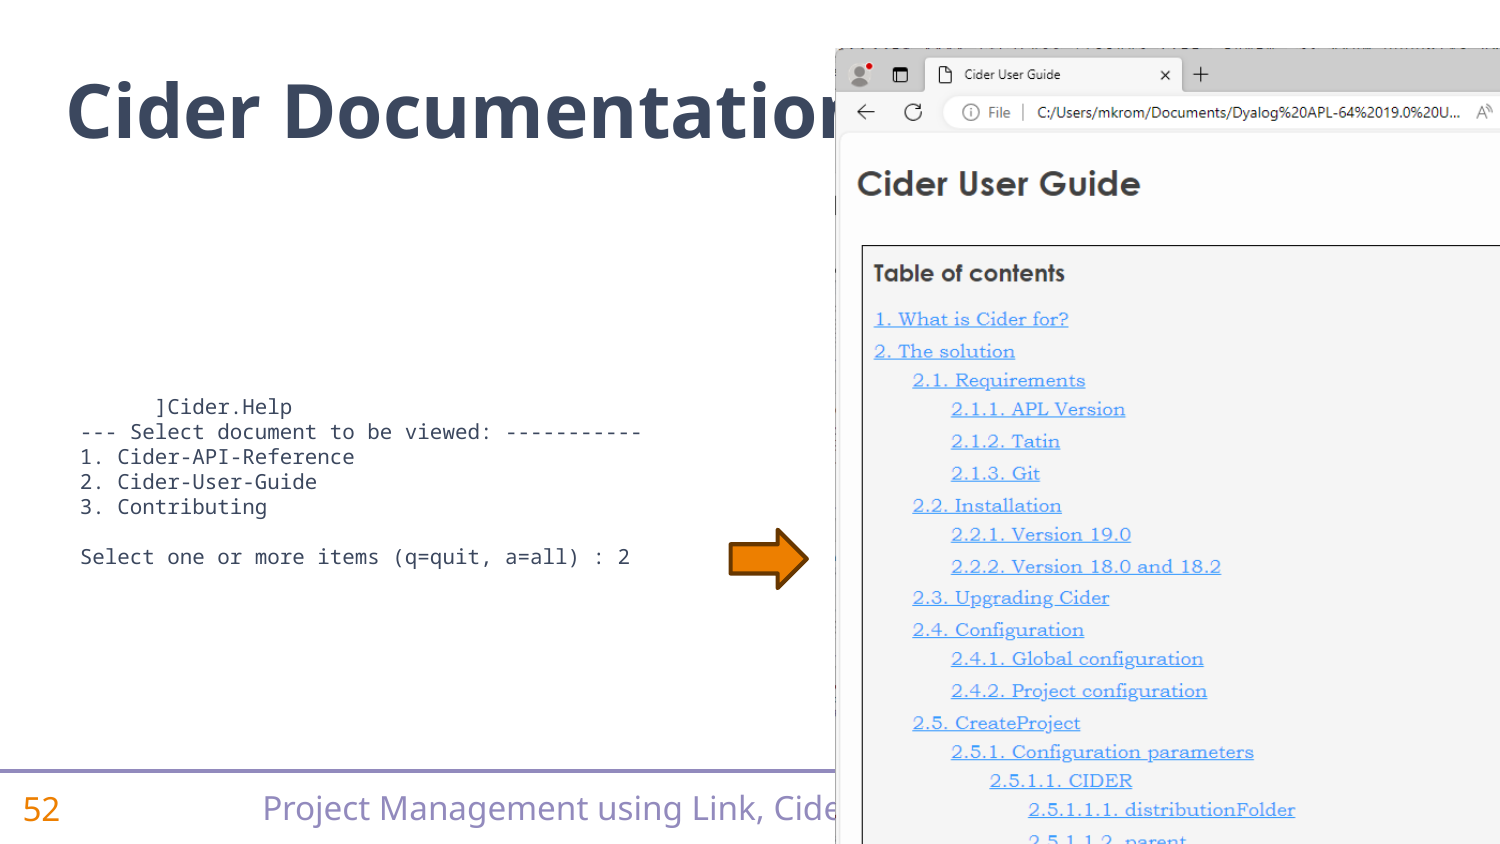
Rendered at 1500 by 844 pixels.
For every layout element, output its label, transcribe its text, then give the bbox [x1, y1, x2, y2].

text_box [728, 527, 809, 591]
list ]Cider.Help --- Select document to be viewed: ----------- 1. Cider-API-Reference 2. Cider-User-Guide 3. Contributing Select one or more items (q=quit, a=all) : 2 [64, 236, 750, 726]
picture [834, 47, 1500, 844]
title Cider Documentation [50, 48, 832, 161]
